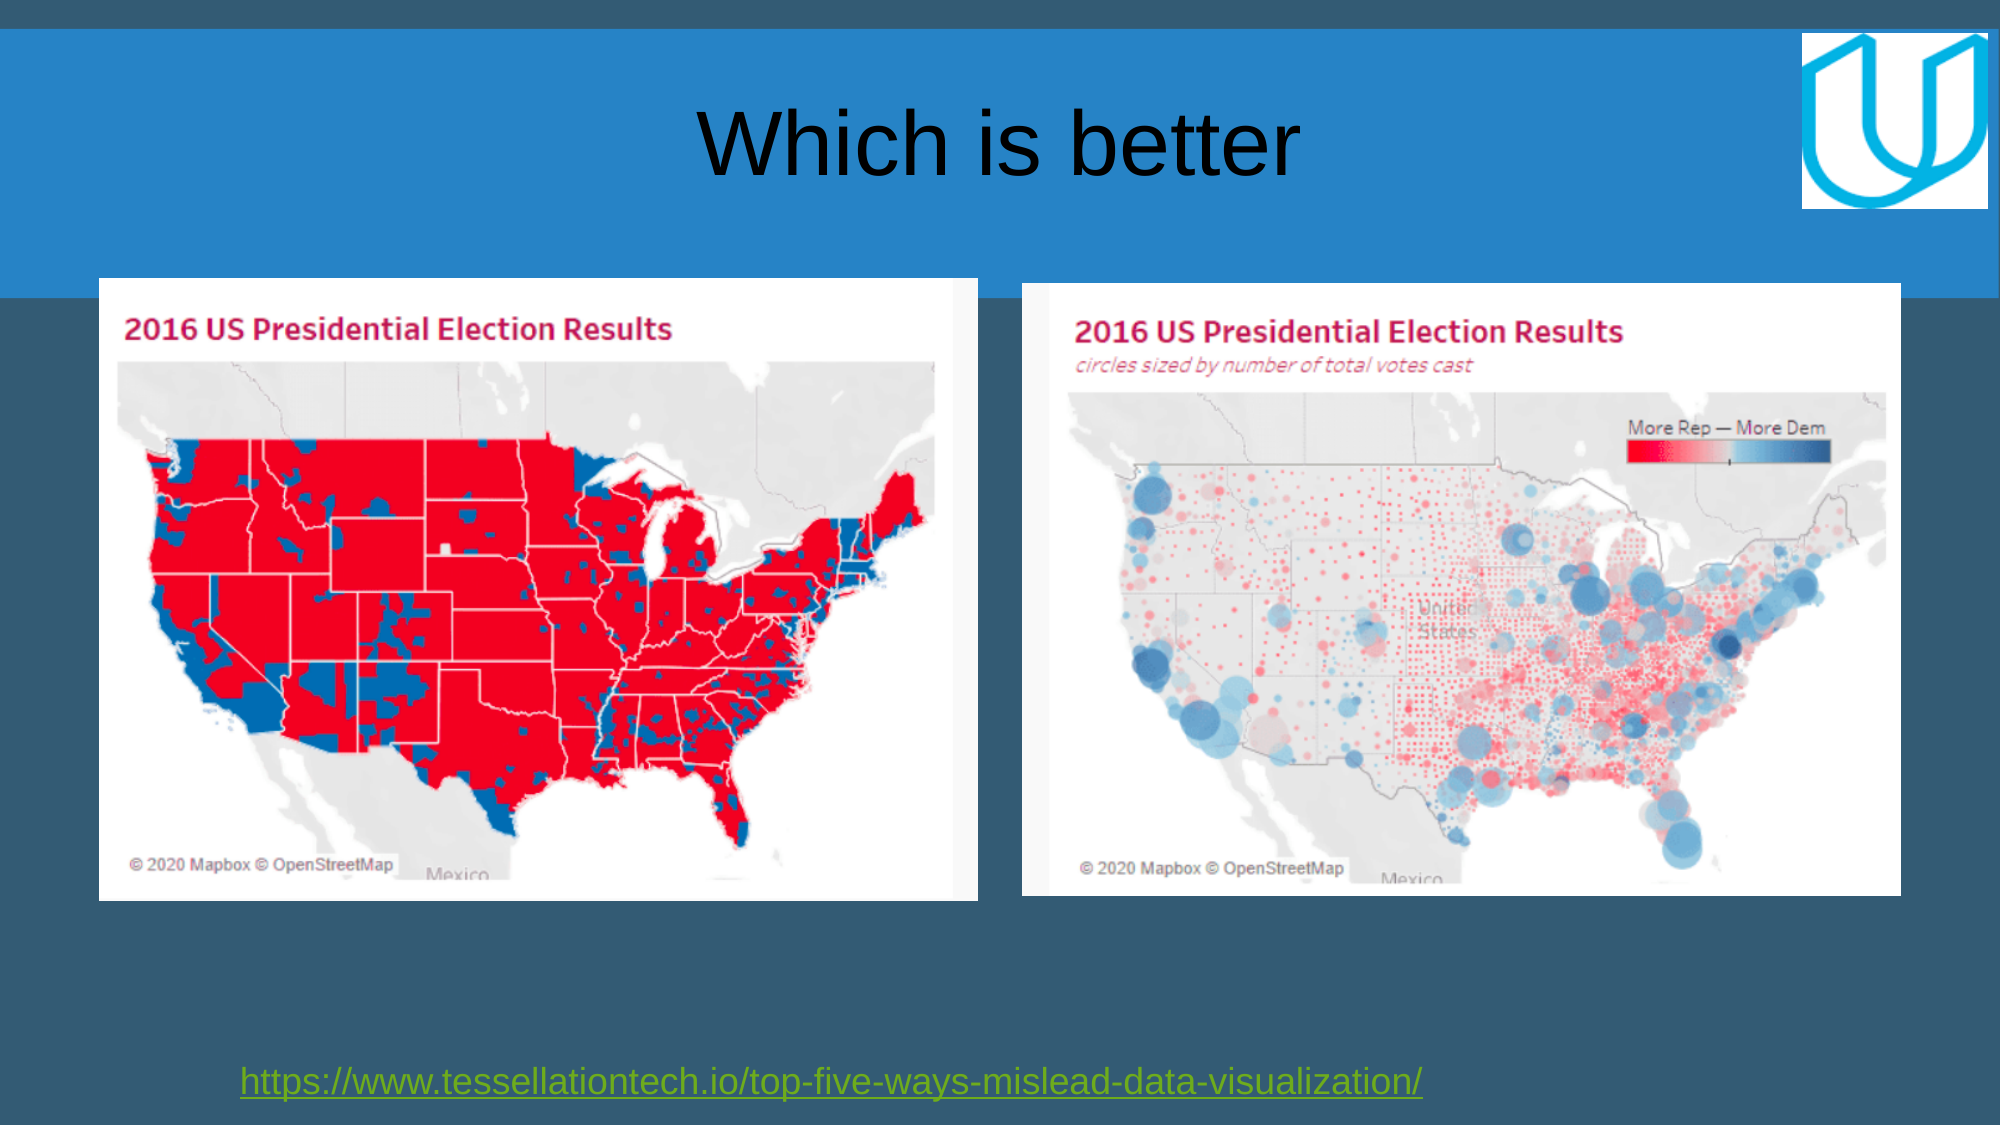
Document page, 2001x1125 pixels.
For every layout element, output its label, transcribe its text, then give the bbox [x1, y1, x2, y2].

picture [1900, 124, 1988, 209]
text_box Which is better [99, 44, 1900, 233]
picture [1021, 282, 1901, 896]
text_box https://www.tessellationtech.io/top-five-ways-mislead-data-visualization/ [224, 1050, 1449, 1107]
picture [1900, 175, 1911, 189]
picture [99, 277, 979, 901]
picture [1932, 48, 1973, 166]
picture [1802, 33, 1988, 167]
